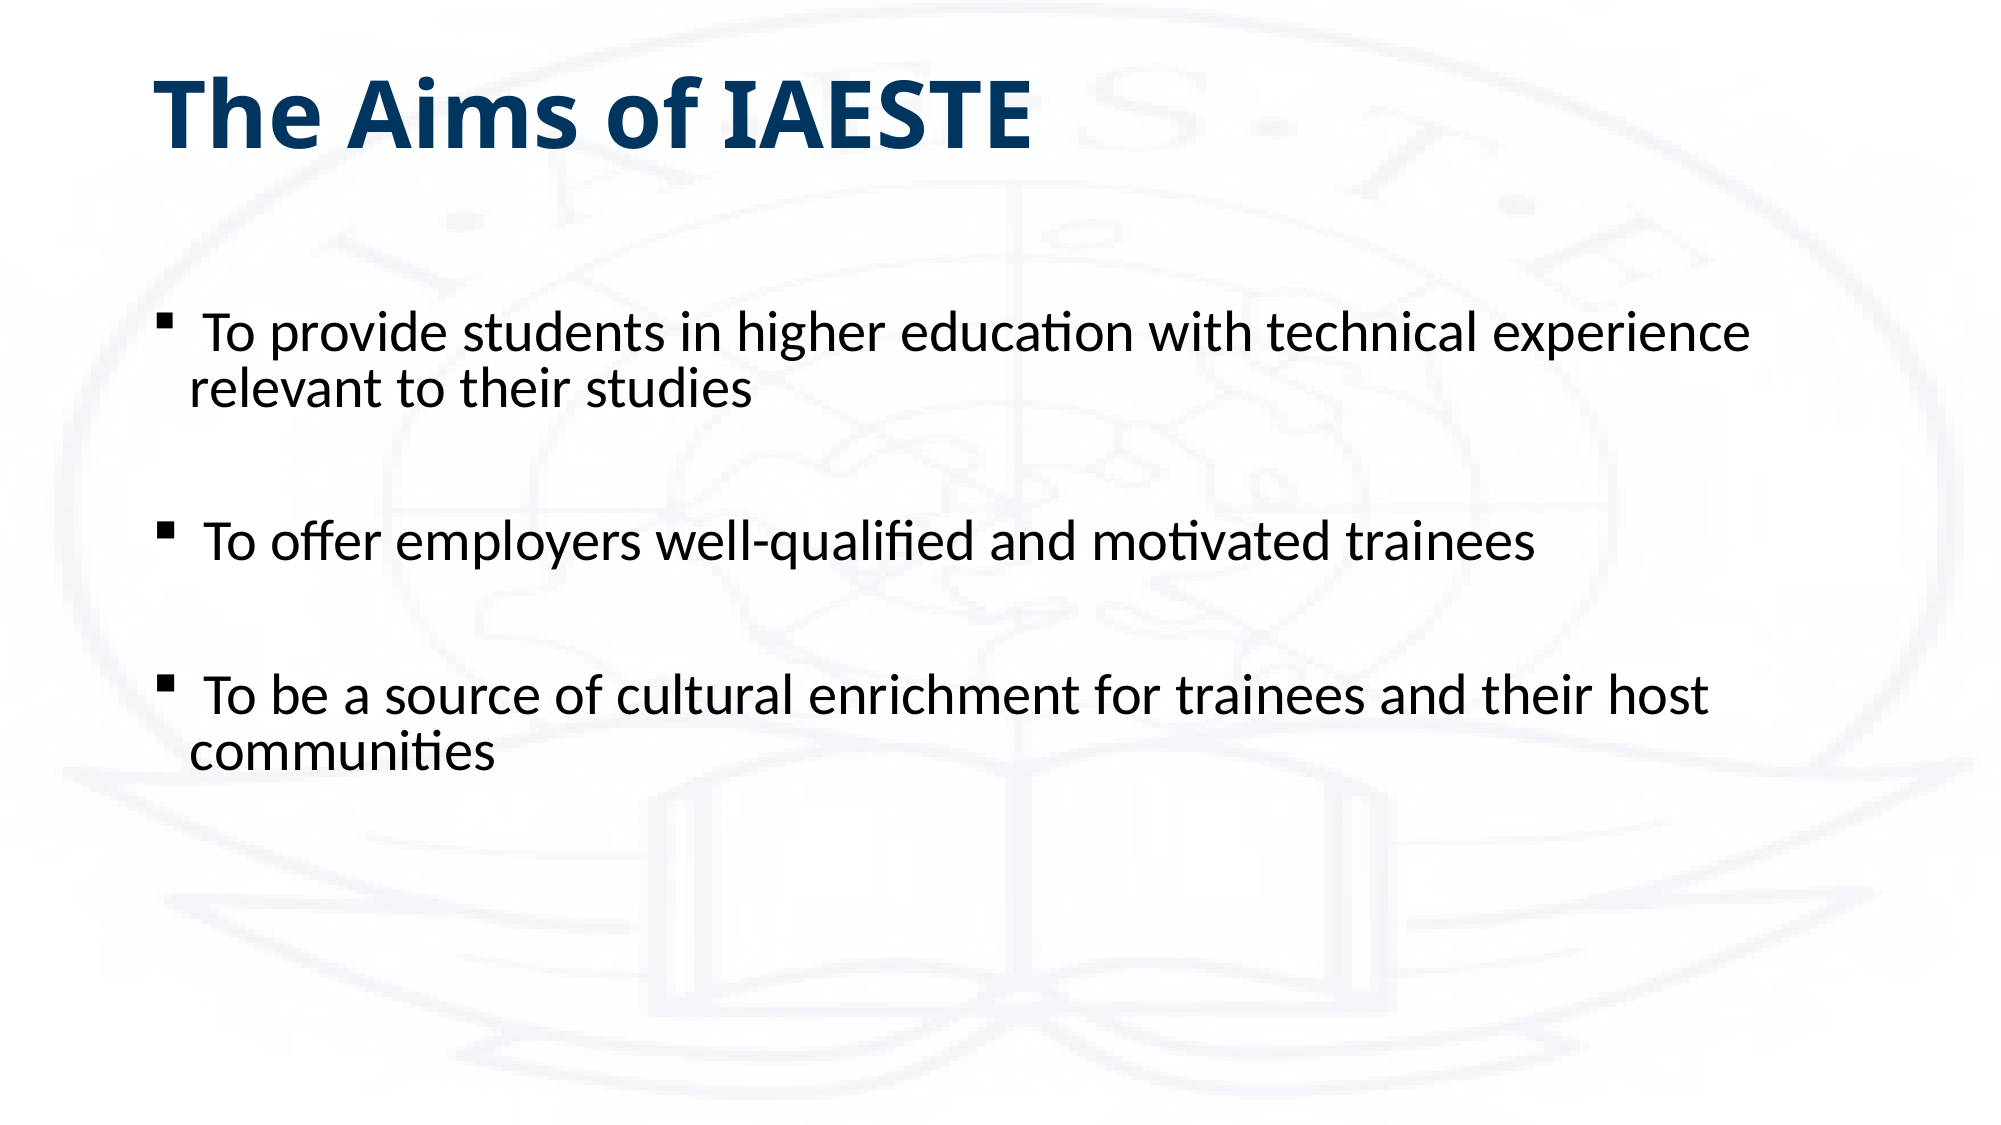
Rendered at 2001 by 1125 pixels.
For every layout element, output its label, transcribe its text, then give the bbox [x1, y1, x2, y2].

list To provide students in higher education with technical experience relevant to their studies To offer employers well-qualified and motivated trainees To be a source of cultural enrichment for trainees and their host communities [137, 299, 1863, 1014]
title The Aims of IAESTE [137, 59, 1863, 278]
